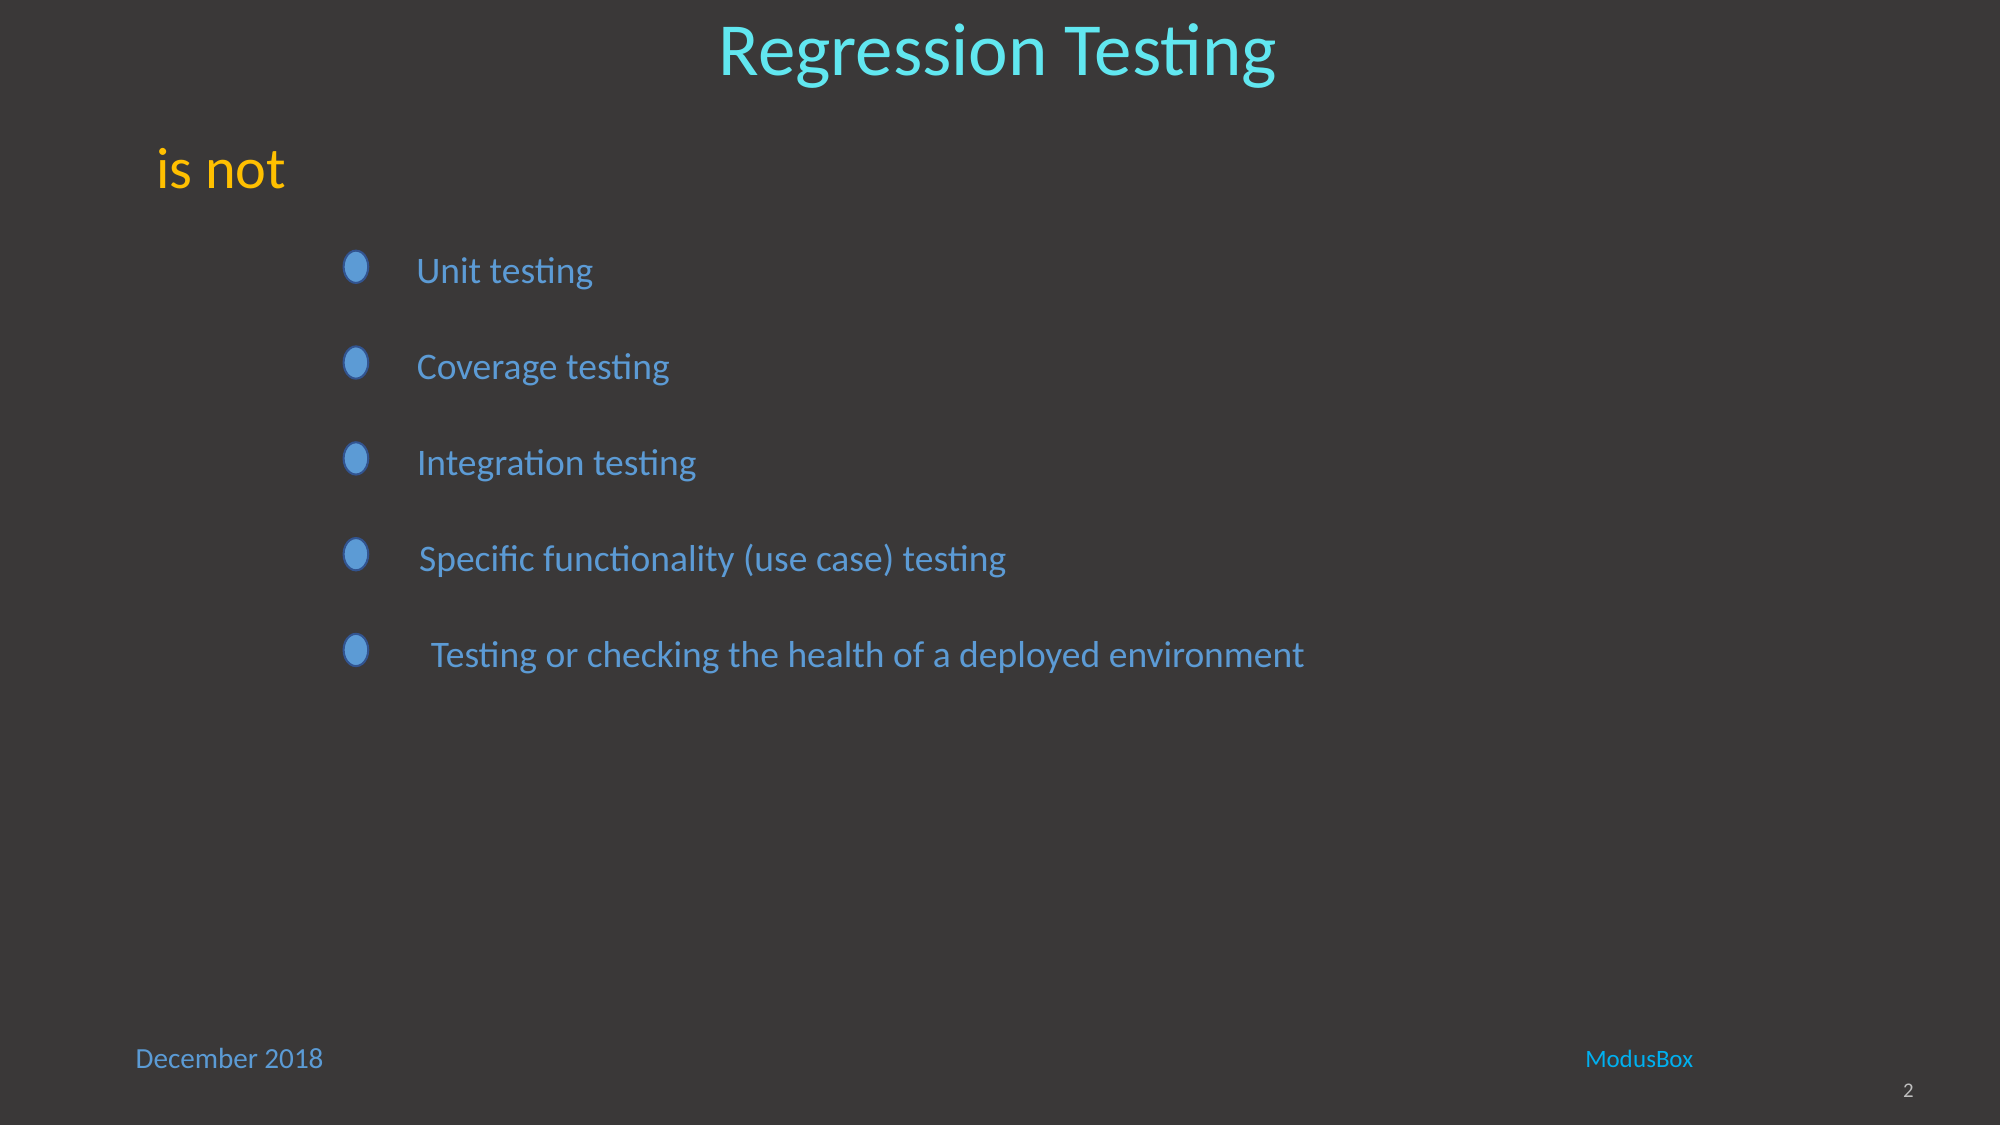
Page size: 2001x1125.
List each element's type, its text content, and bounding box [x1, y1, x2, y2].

text_box is not [141, 123, 302, 208]
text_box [343, 526, 1026, 588]
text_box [343, 334, 687, 396]
title Regression Testing [140, 3, 1857, 109]
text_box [343, 622, 1336, 683]
slide_number 2 [1888, 1069, 1941, 1120]
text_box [343, 430, 714, 492]
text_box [343, 239, 610, 300]
